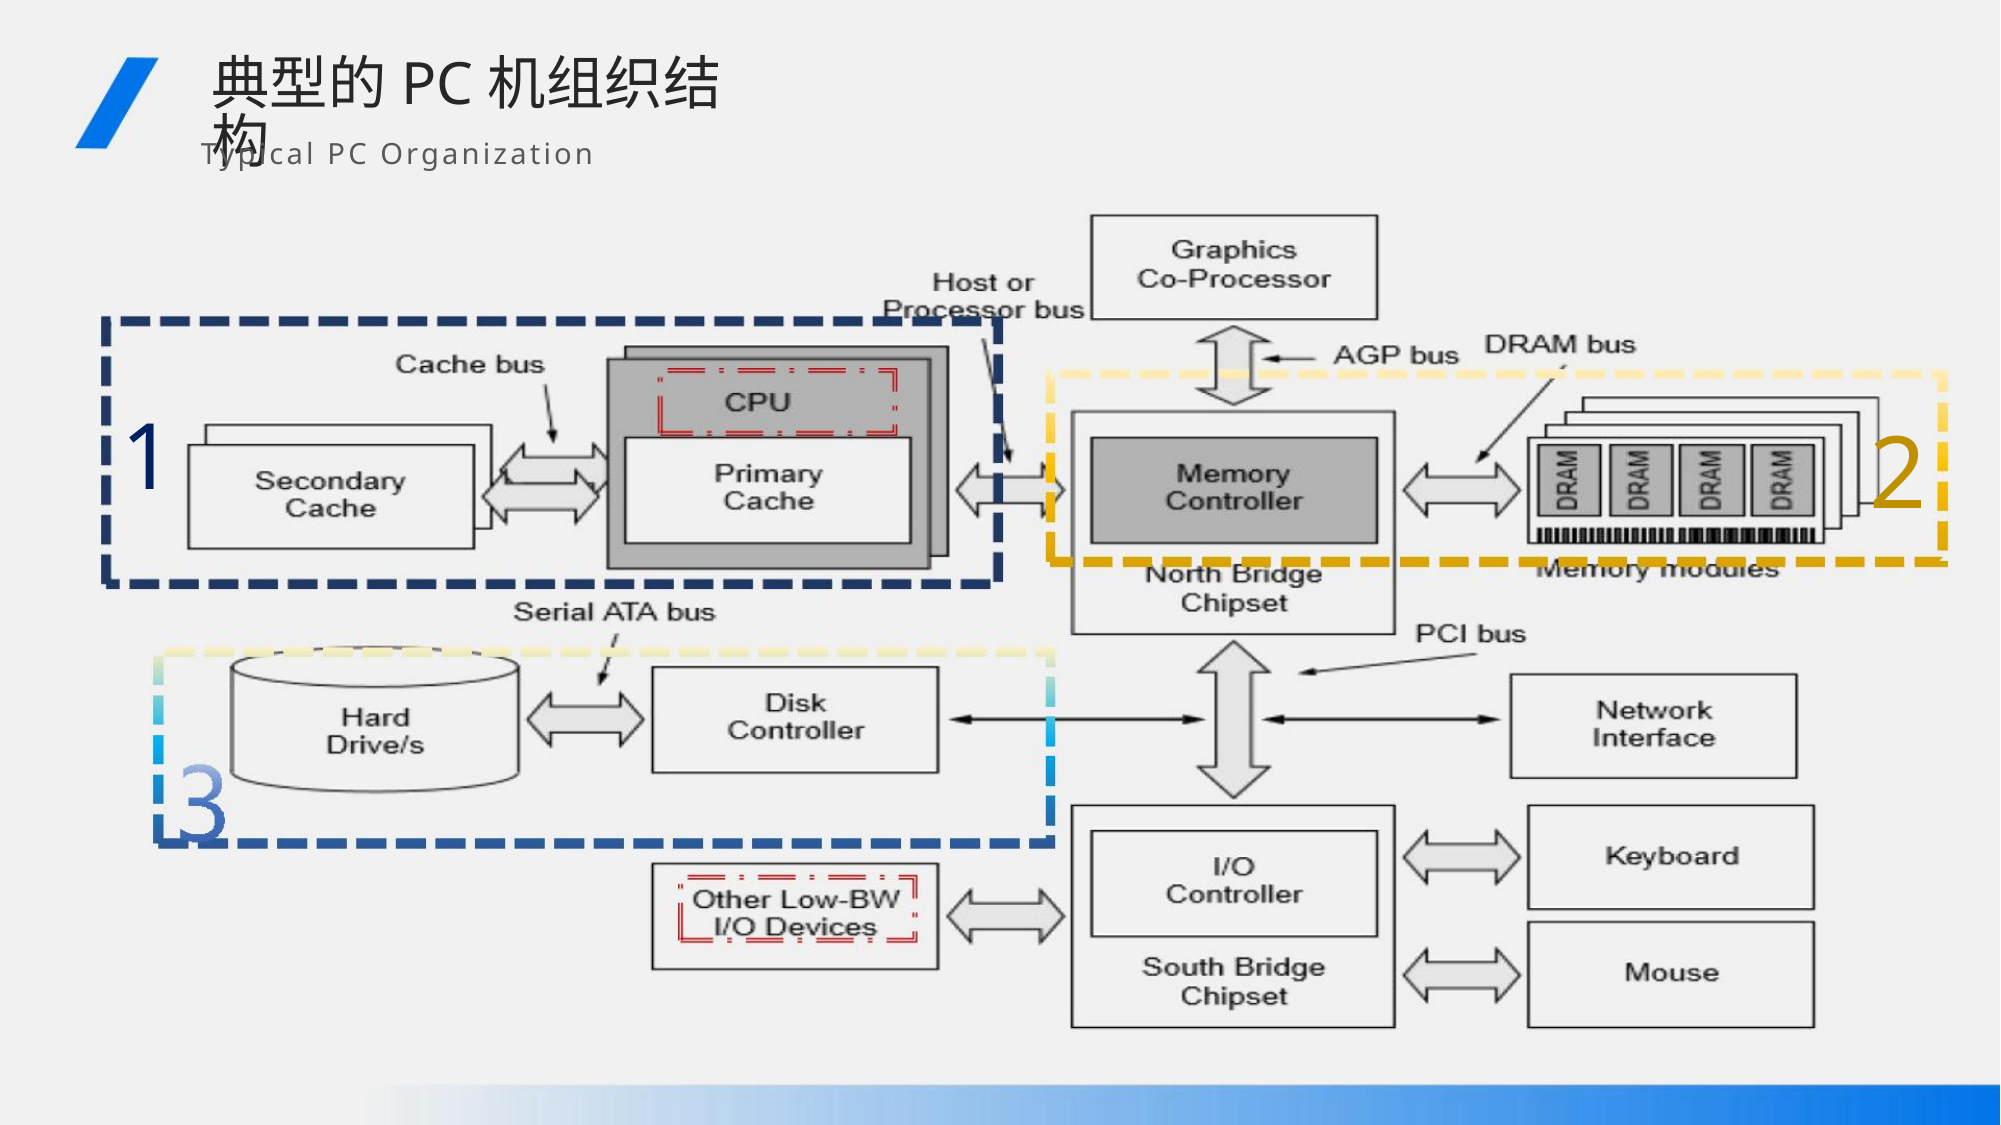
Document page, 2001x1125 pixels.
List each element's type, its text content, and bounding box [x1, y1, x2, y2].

text_box [0, 0, 2000, 1125]
text_box 典型的PC机组织结构 [211, 58, 765, 175]
text_box 2 [1869, 396, 1953, 529]
text_box Typical PC Organization [200, 141, 631, 171]
text_box 1 [121, 386, 200, 508]
